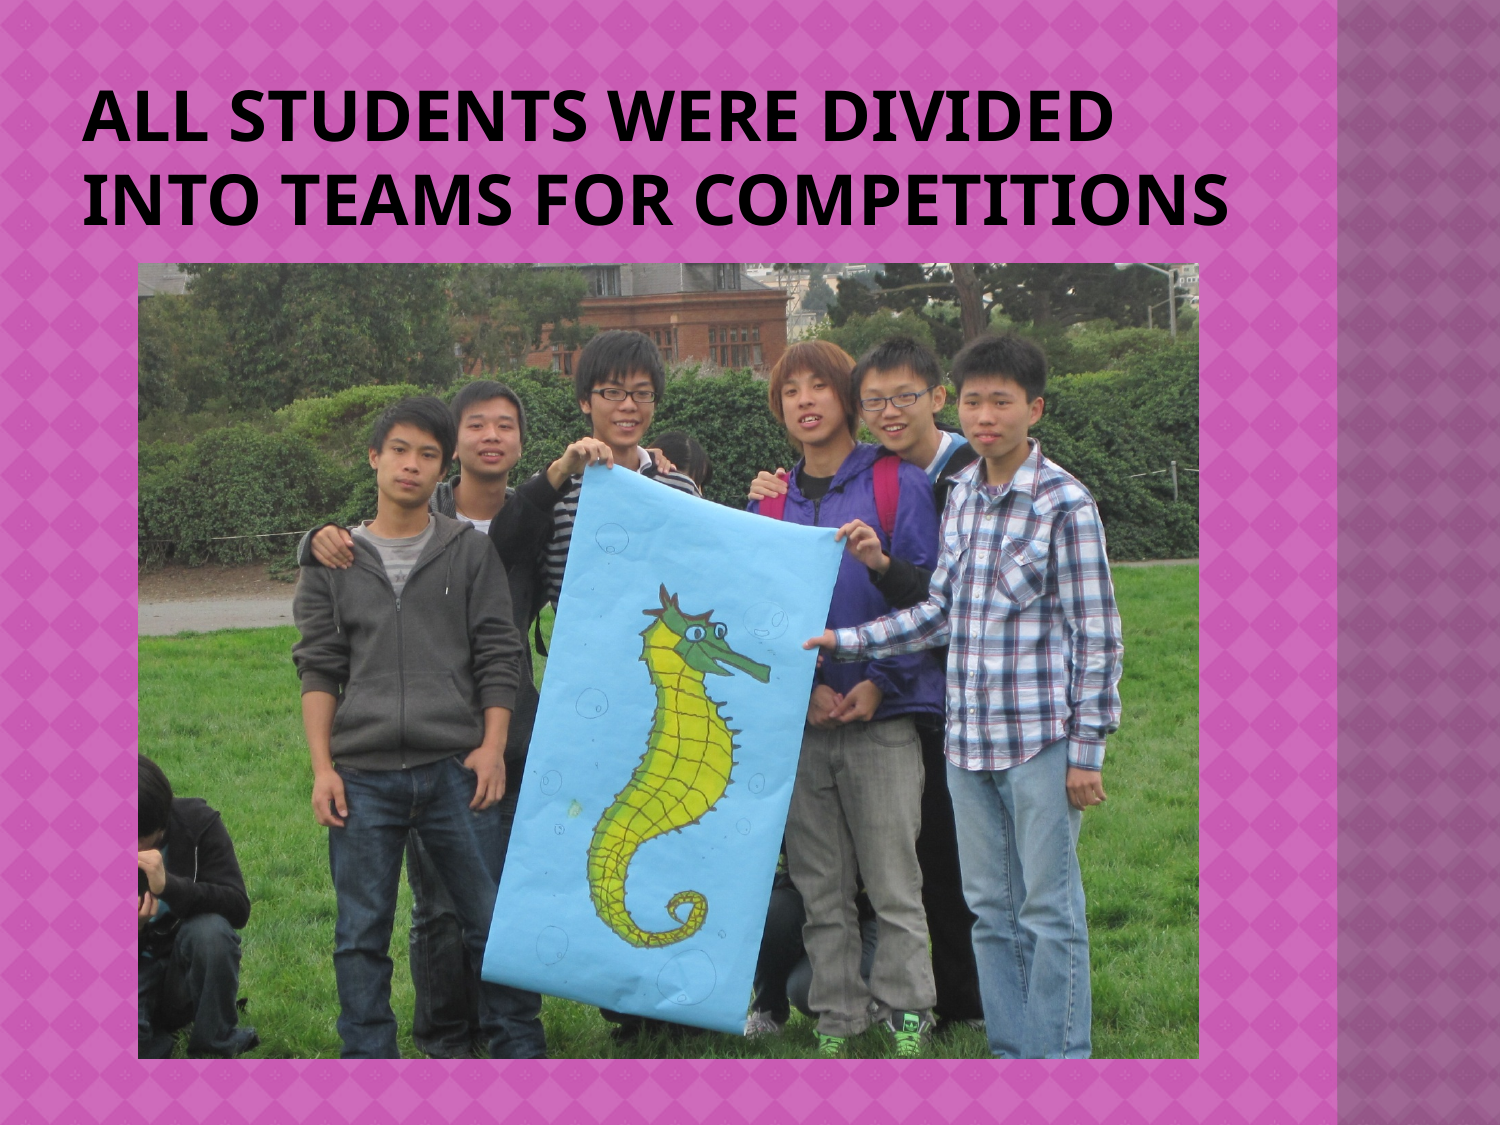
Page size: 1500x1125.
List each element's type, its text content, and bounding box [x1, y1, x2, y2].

title All students were divided into teams for competitions [75, 52, 1263, 240]
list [138, 263, 1200, 1060]
